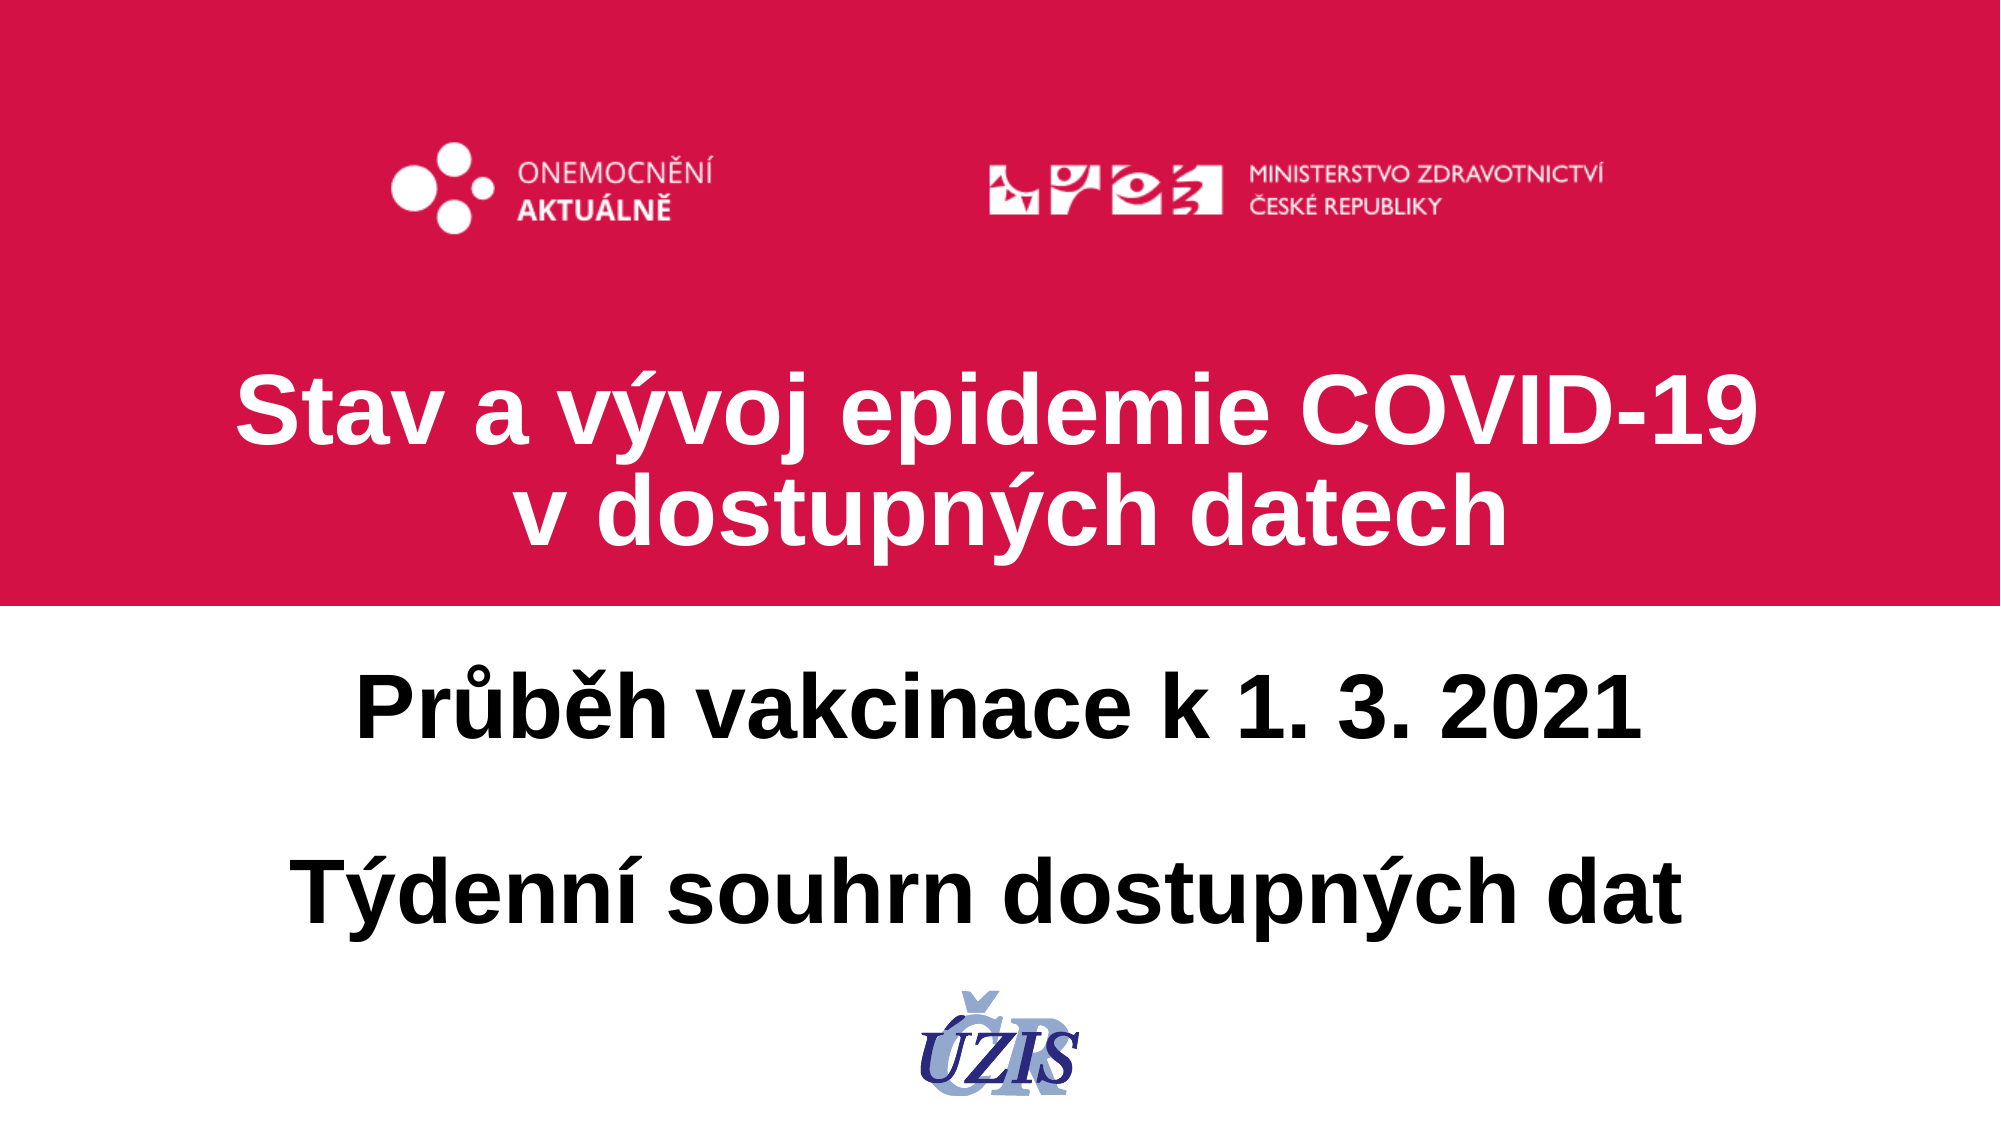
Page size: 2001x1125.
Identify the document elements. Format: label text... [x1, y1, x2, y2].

text_box Průběh vakcinace k 1. 3. 2021 Týdenní souhrn dostupných dat [0, 628, 2000, 950]
text_box Stav a vývoj epidemie COVID-19 v dostupných datech [11, 295, 2000, 573]
